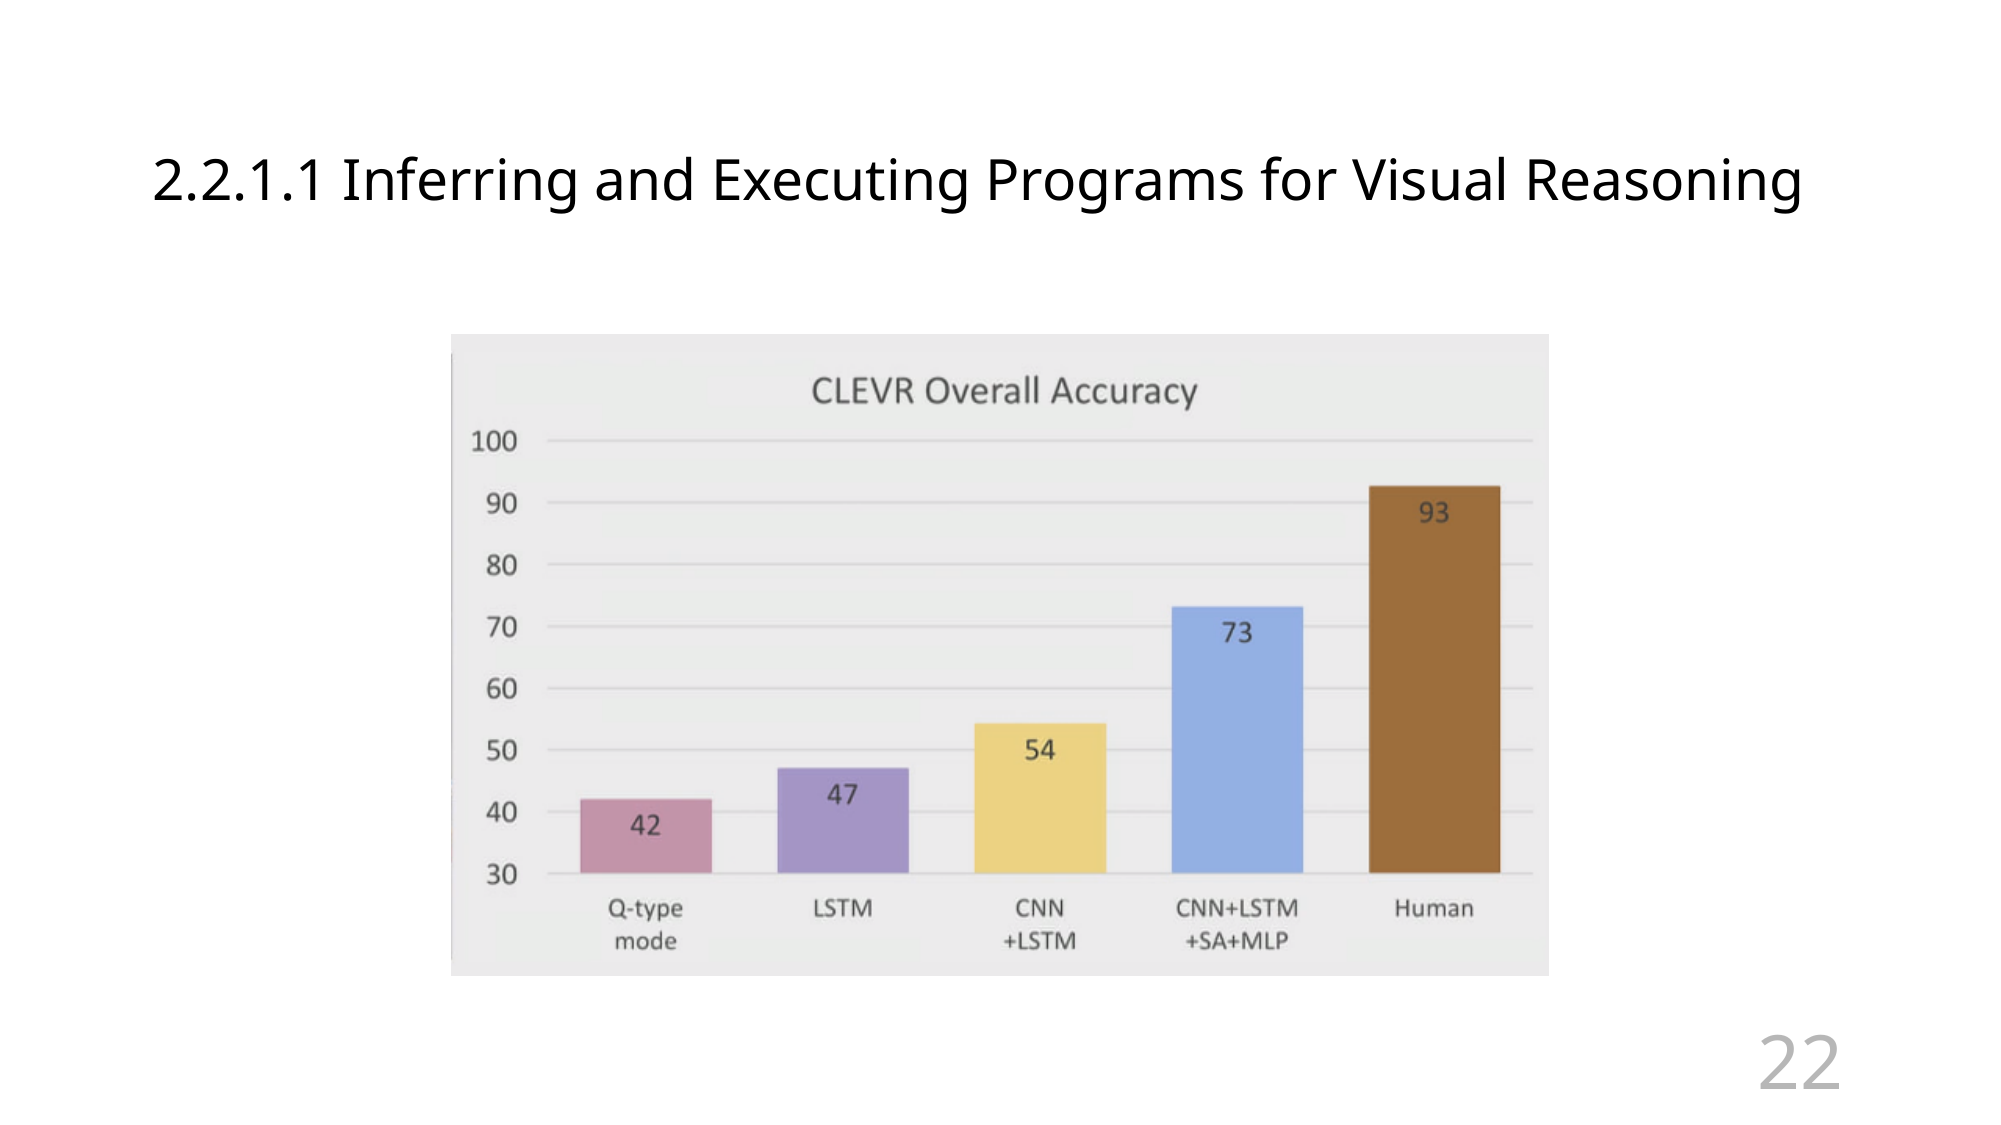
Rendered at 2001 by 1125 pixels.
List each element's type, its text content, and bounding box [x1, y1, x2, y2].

picture [451, 334, 1549, 976]
title 2.2.1.1 Inferring and Executing Programs for Visual Reasoning [137, 29, 1863, 247]
slide_number 22 [1408, 1035, 1859, 1096]
